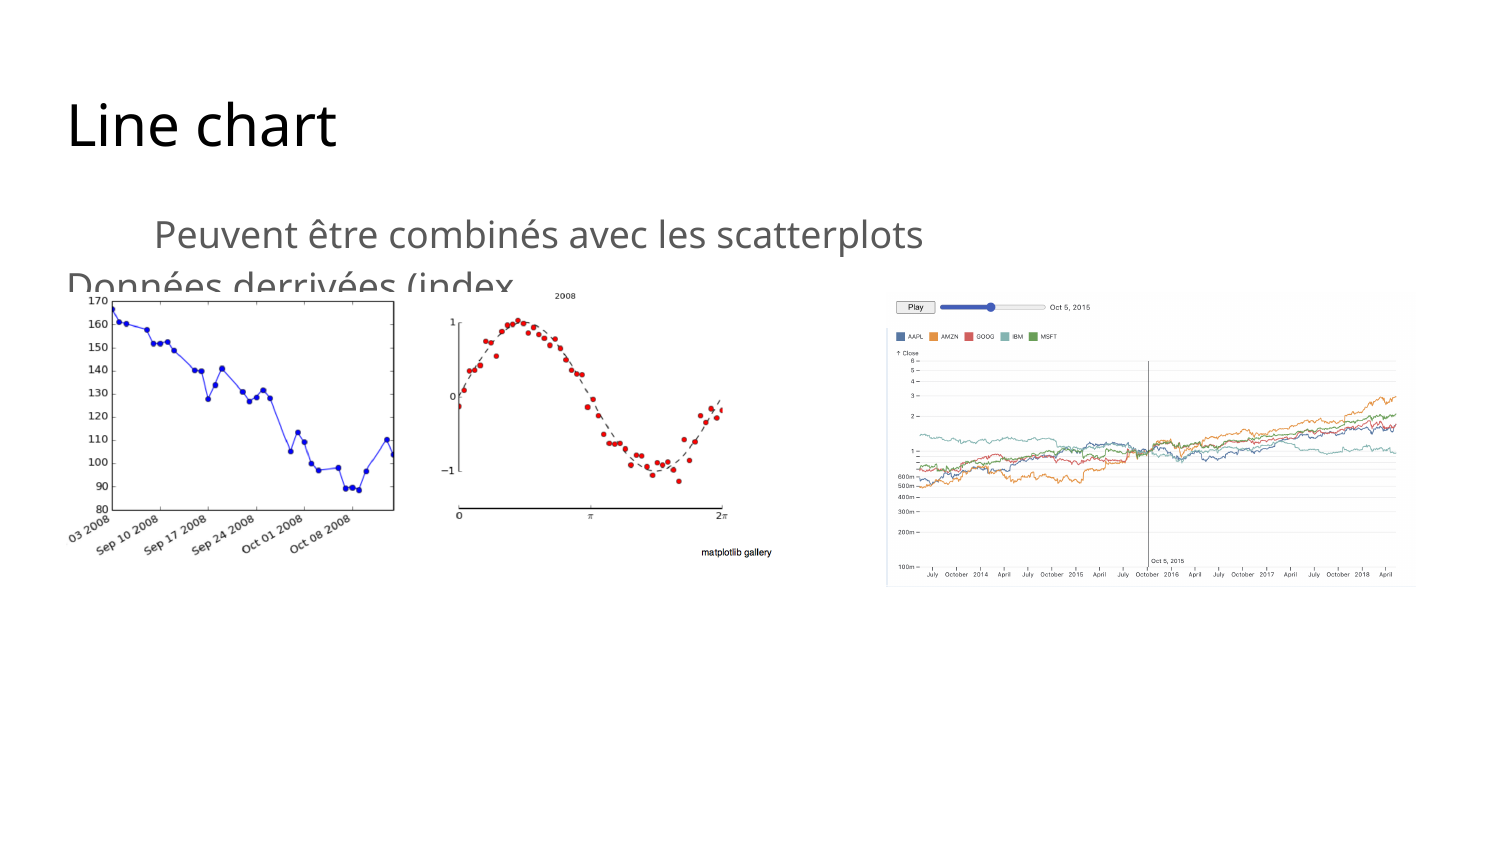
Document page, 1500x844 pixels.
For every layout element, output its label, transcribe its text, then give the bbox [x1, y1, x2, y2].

picture [50, 291, 779, 569]
list Peuvent être combinés avec les scatterplots Données derrivées (index [51, 189, 1449, 750]
picture [886, 291, 1416, 588]
title Line chart [51, 72, 1449, 167]
